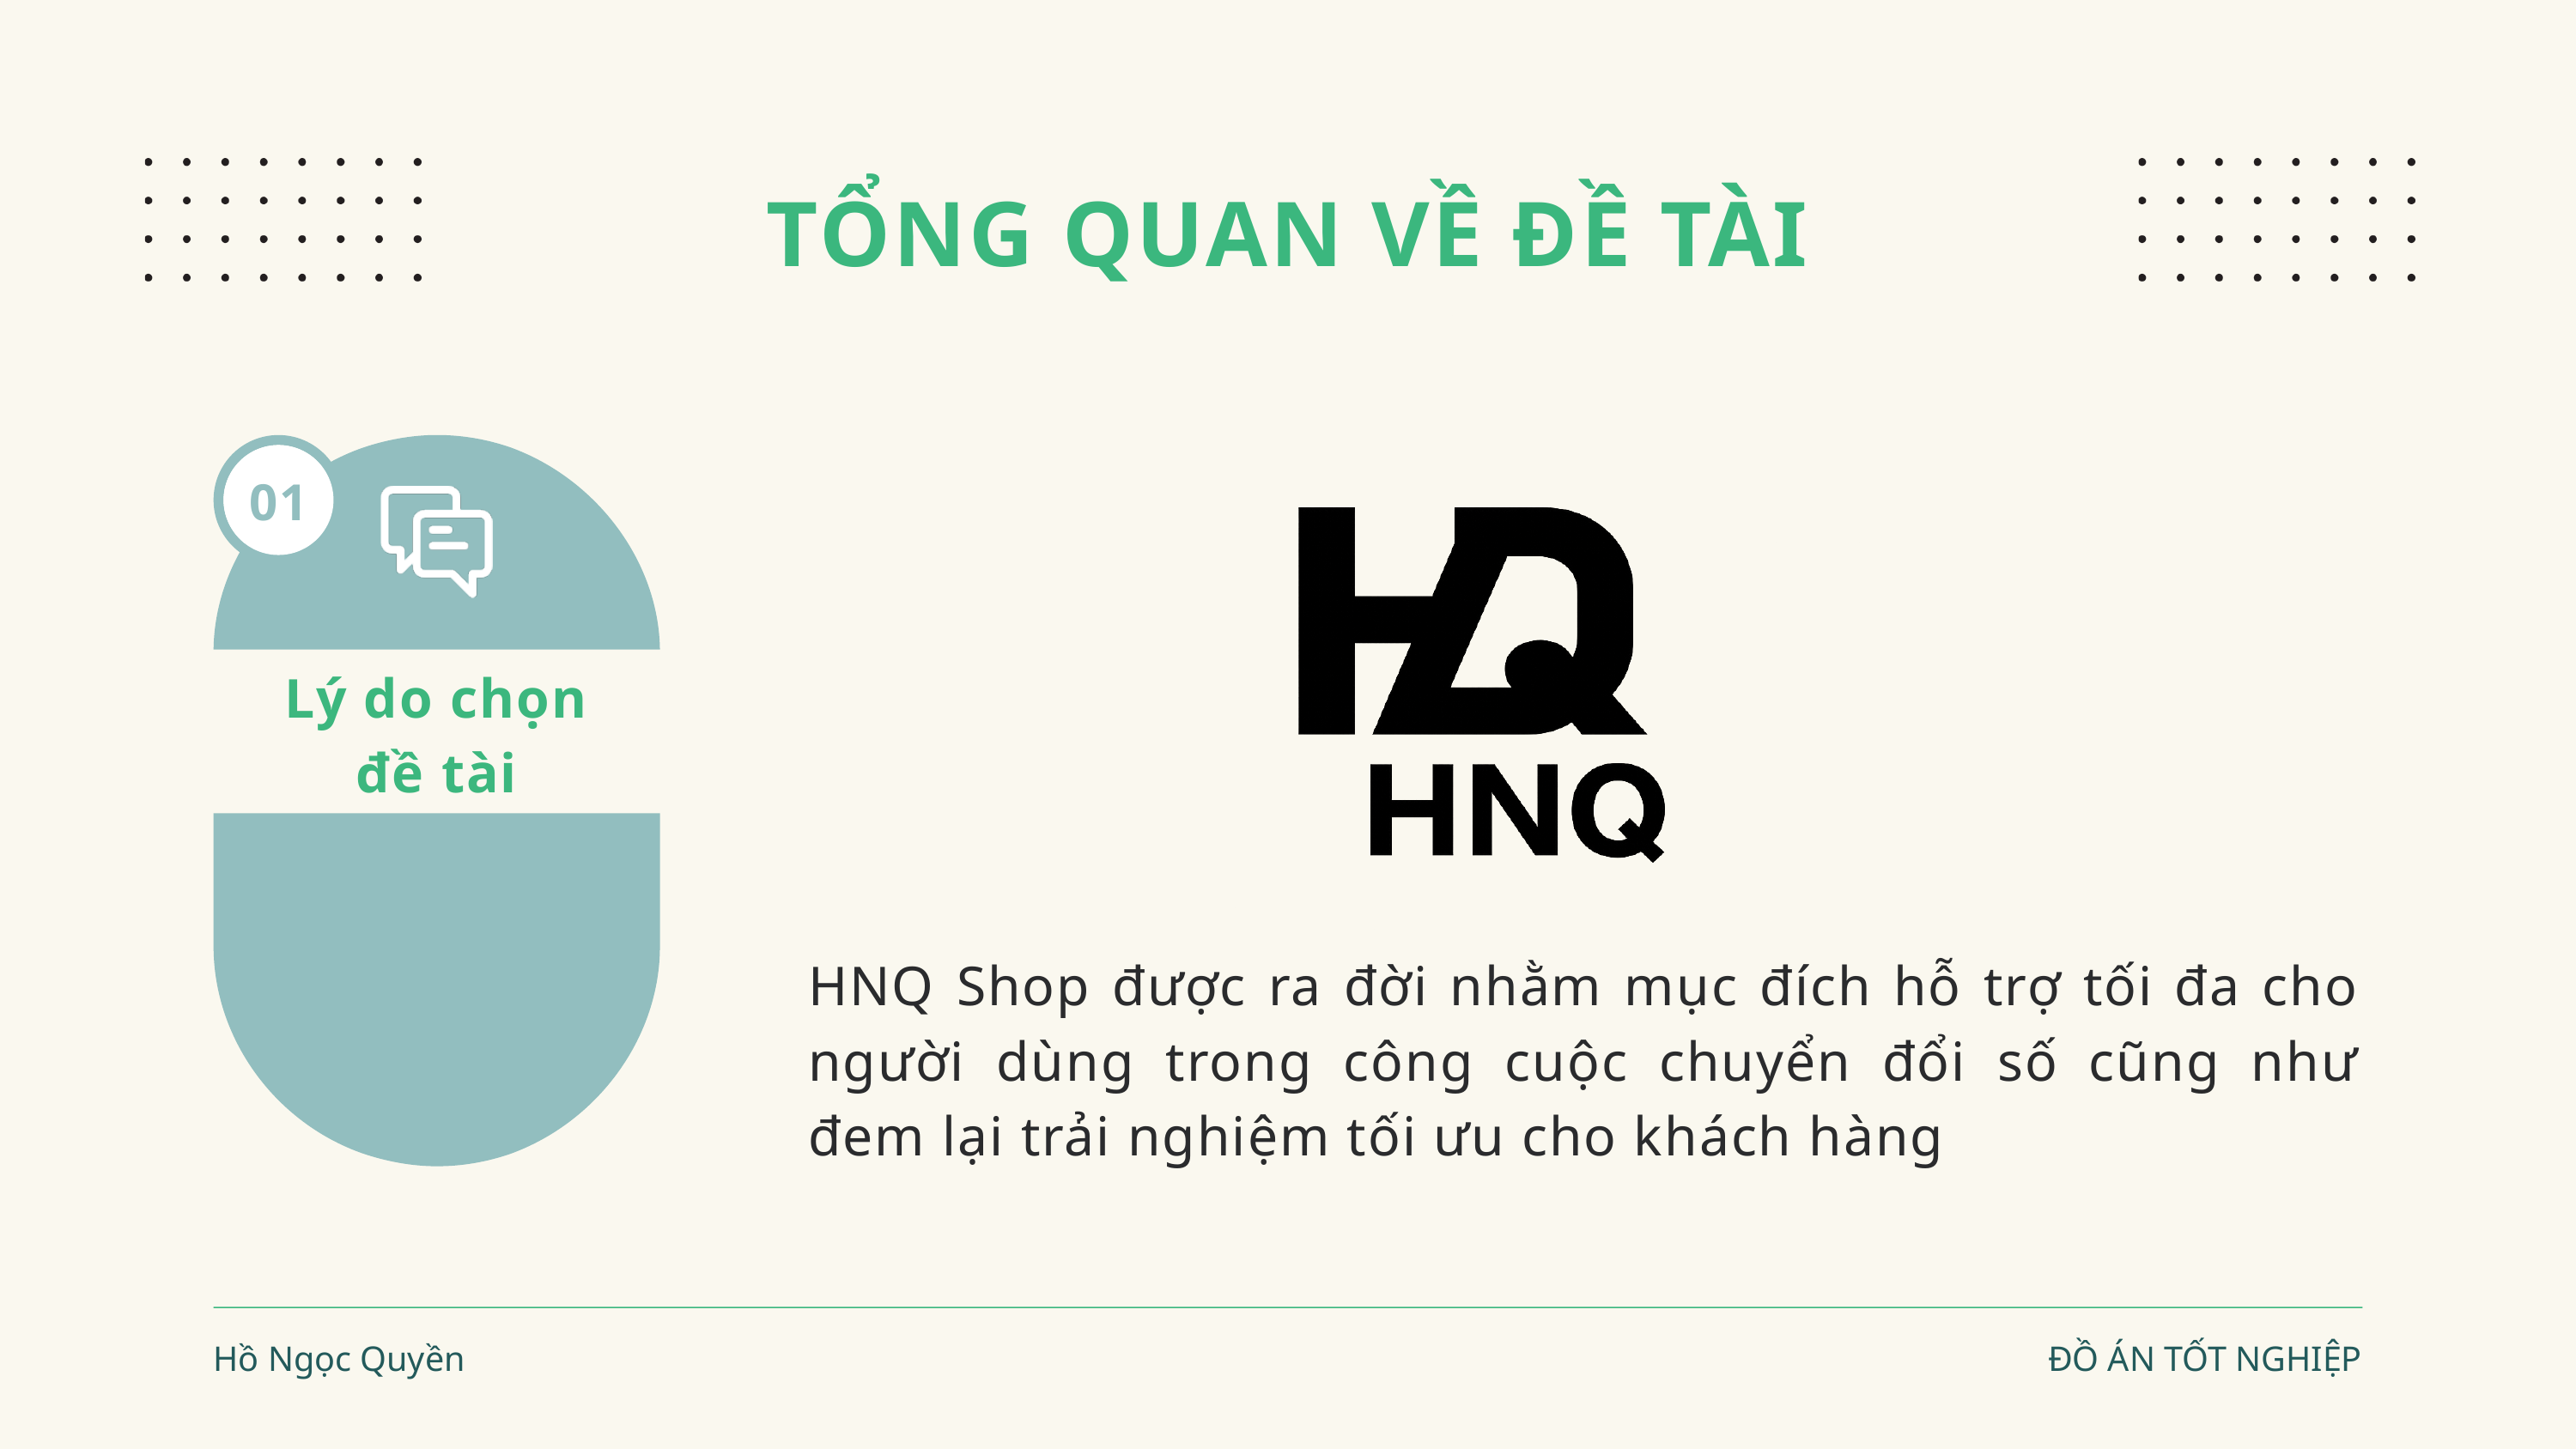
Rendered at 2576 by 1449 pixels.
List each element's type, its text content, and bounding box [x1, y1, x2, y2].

text_box TỔNG QUAN VỀ ĐỀ TÀI [685, 159, 1891, 284]
text_box [2138, 158, 2432, 294]
text_box HNQ Shop được ra đời nhằm mục đích hỗ trợ tối đa cho người dùng trong công cuộc chuyển đổi số cũng như đem lại trải nghiệm tối ưu cho khách hàng [808, 941, 2363, 1167]
text_box [144, 158, 438, 294]
text_box Lý do chọn đề tài [252, 657, 621, 804]
picture [1158, 311, 1873, 988]
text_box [213, 434, 344, 566]
text_box Hồ Ngọc Quyền [213, 1325, 741, 1379]
text_box ĐỒ ÁN TỐT NGHIỆP [1736, 1325, 2363, 1379]
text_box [213, 434, 660, 650]
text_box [213, 813, 660, 1167]
